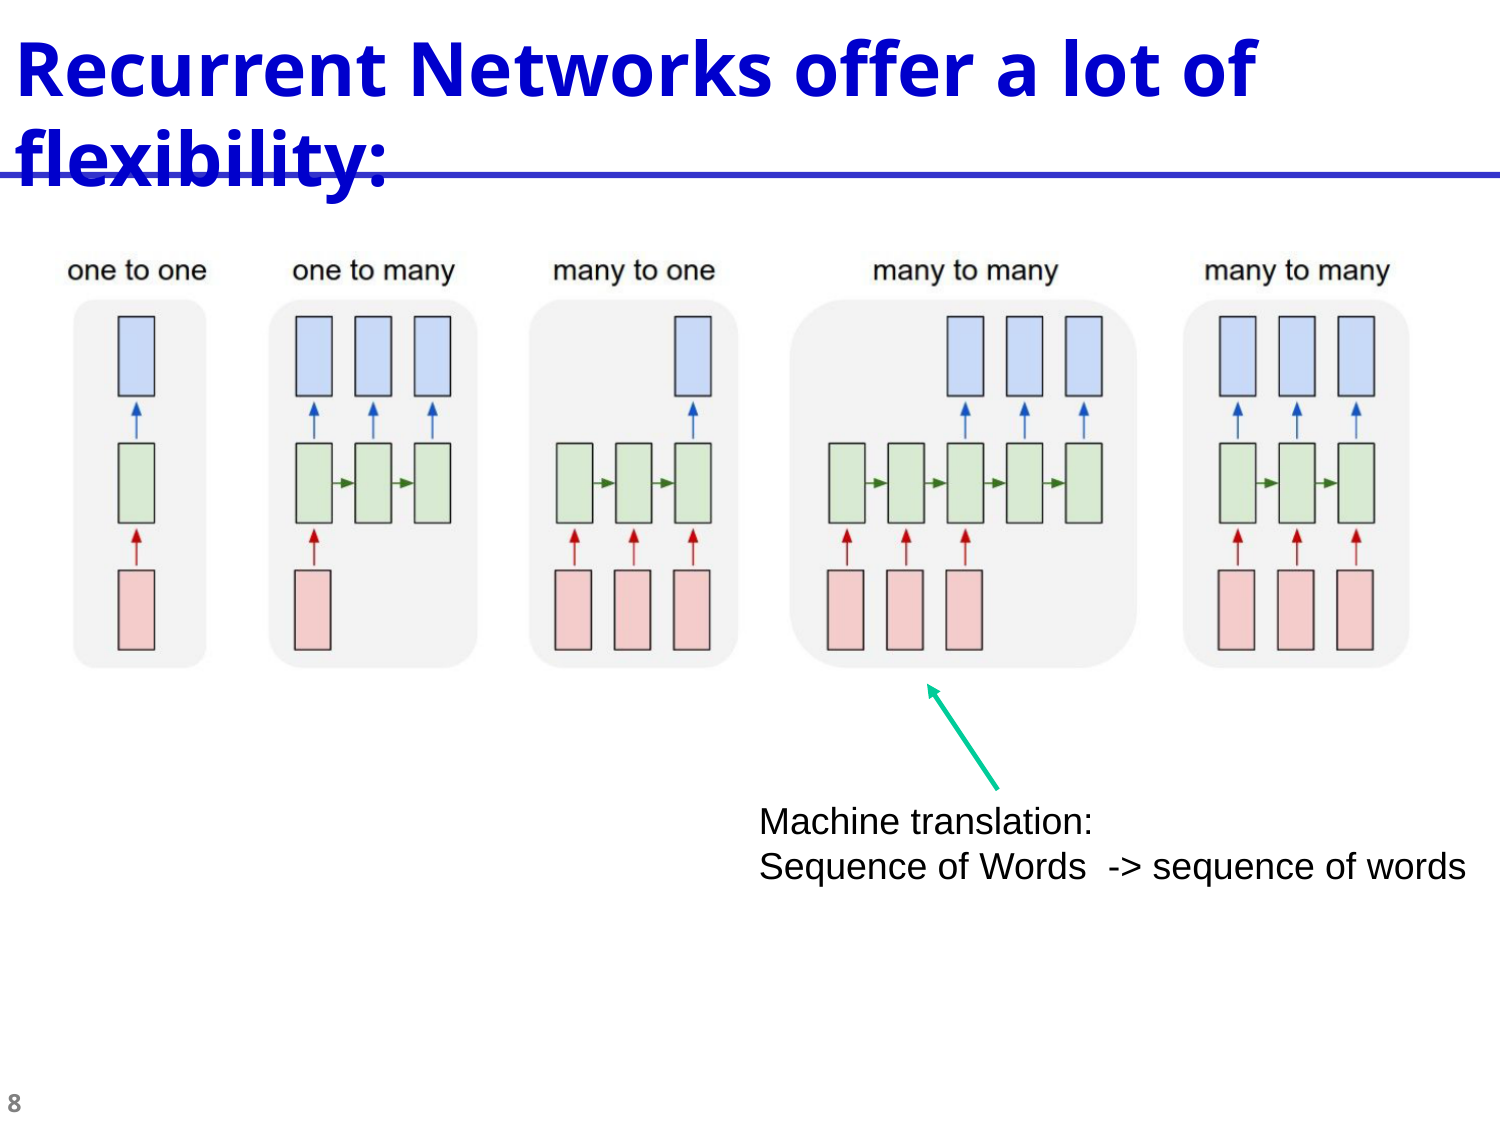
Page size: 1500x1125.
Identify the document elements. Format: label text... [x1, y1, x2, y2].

picture [52, 231, 1418, 684]
text_box Recurrent Networks offer a lot of flexibility: [0, 54, 1500, 168]
text_box Machine translation: Sequence of Words -> sequence of words [744, 790, 1482, 895]
text_box [928, 692, 998, 790]
